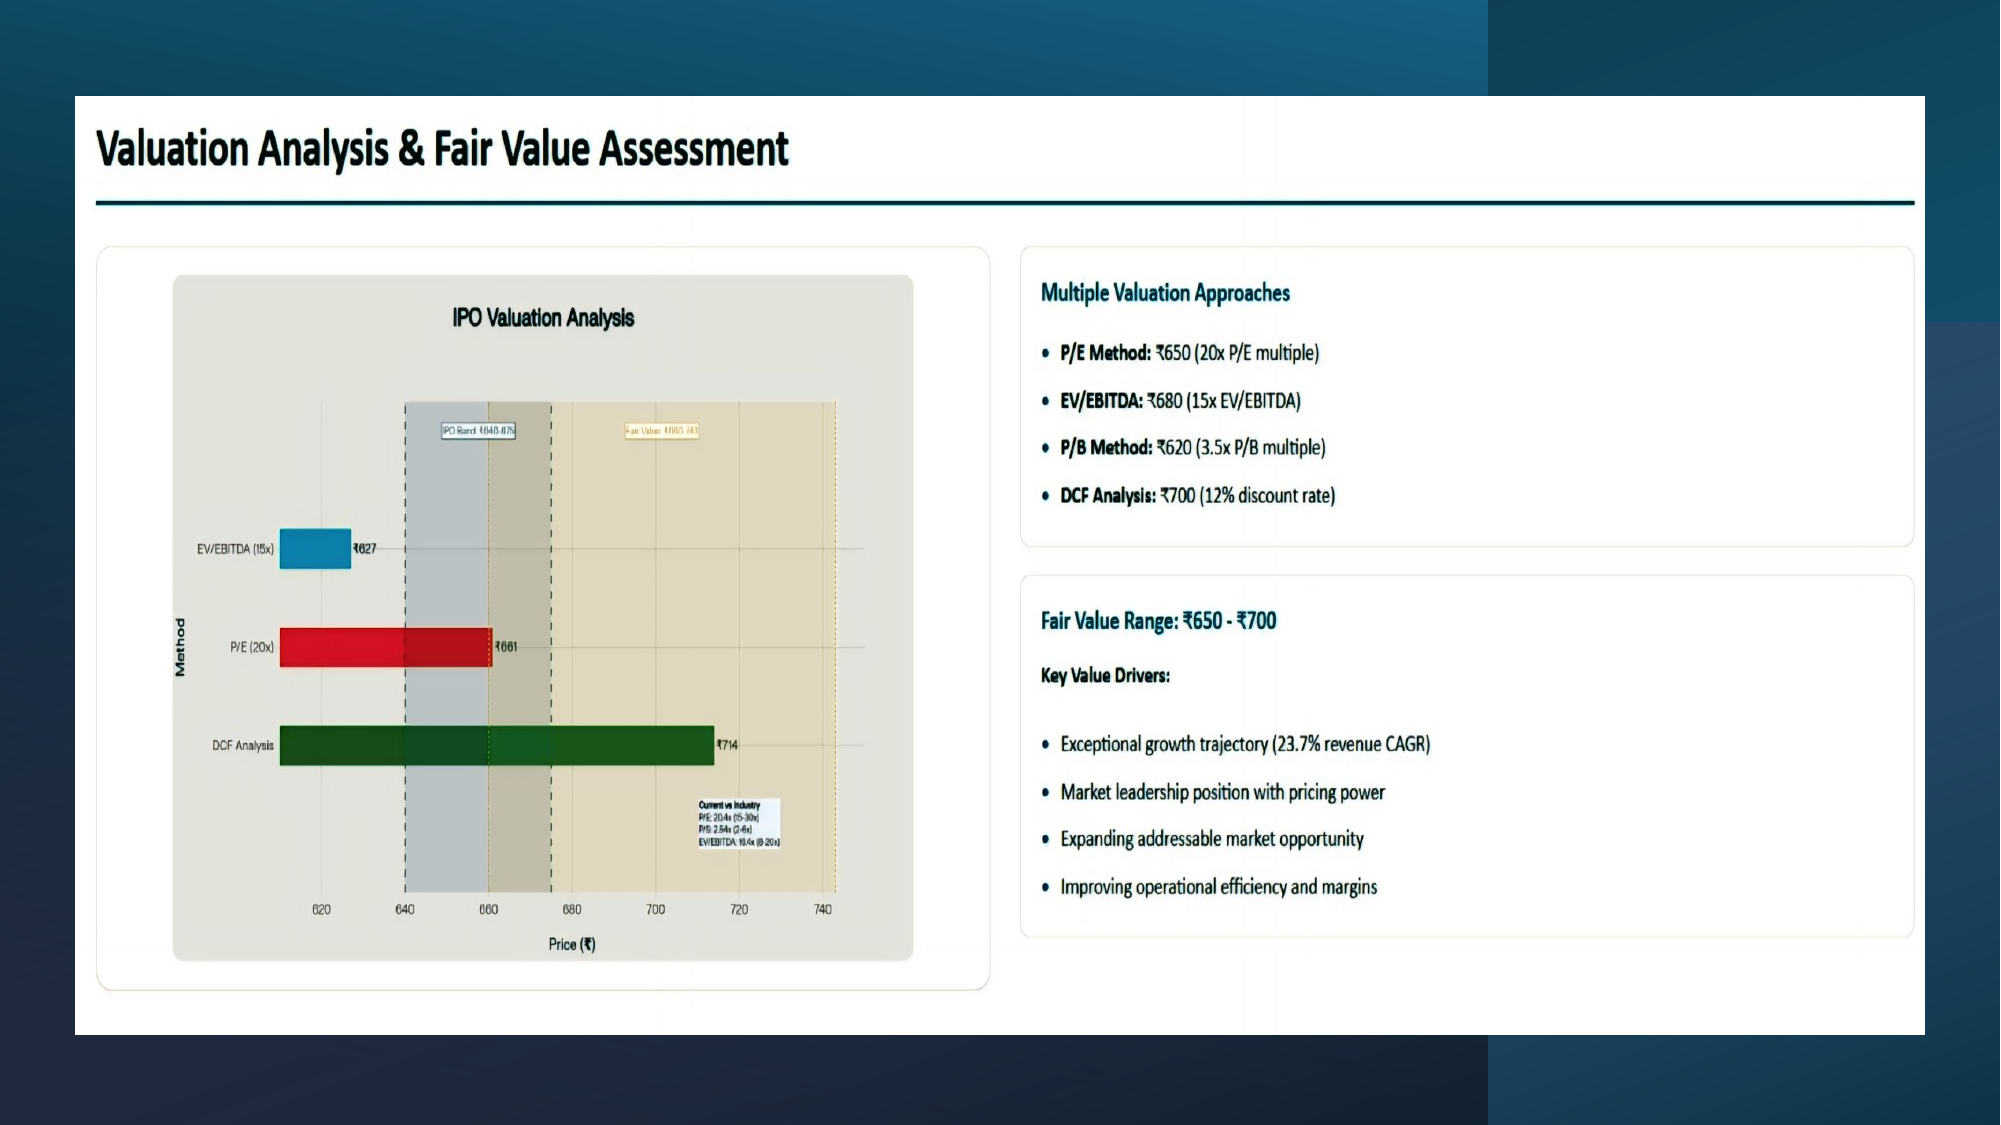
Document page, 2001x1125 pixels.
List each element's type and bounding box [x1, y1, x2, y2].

text_box [1489, 0, 2000, 321]
text_box [0, 0, 1489, 321]
text_box [0, 321, 2000, 1125]
picture [74, 95, 1926, 1035]
